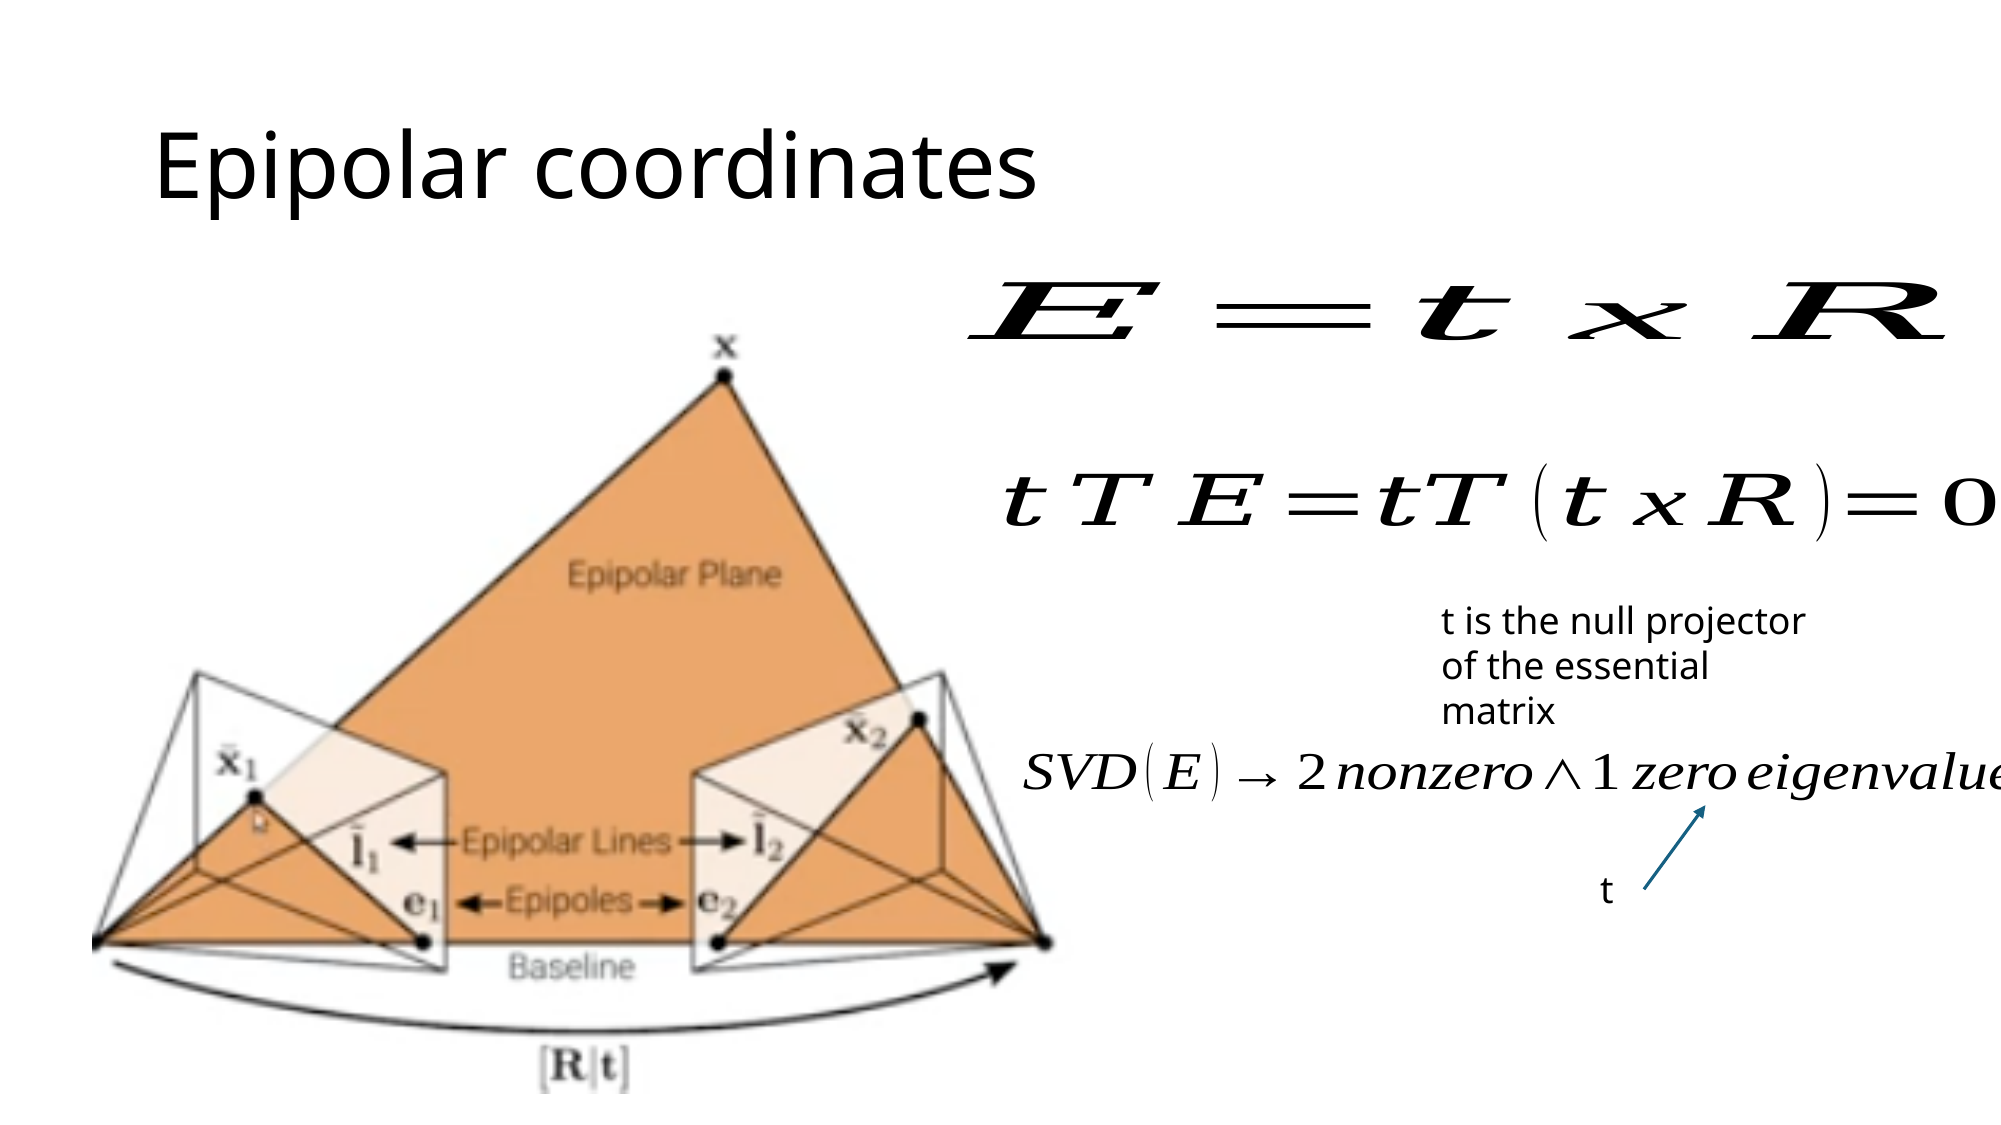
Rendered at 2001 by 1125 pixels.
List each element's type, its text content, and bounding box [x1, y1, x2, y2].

text_box t is the null projector of the essential matrix [1426, 589, 1830, 740]
title Epipolar coordinates [137, 59, 1863, 278]
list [92, 293, 1084, 1095]
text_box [1643, 804, 1706, 890]
text_box t [1585, 859, 1629, 919]
